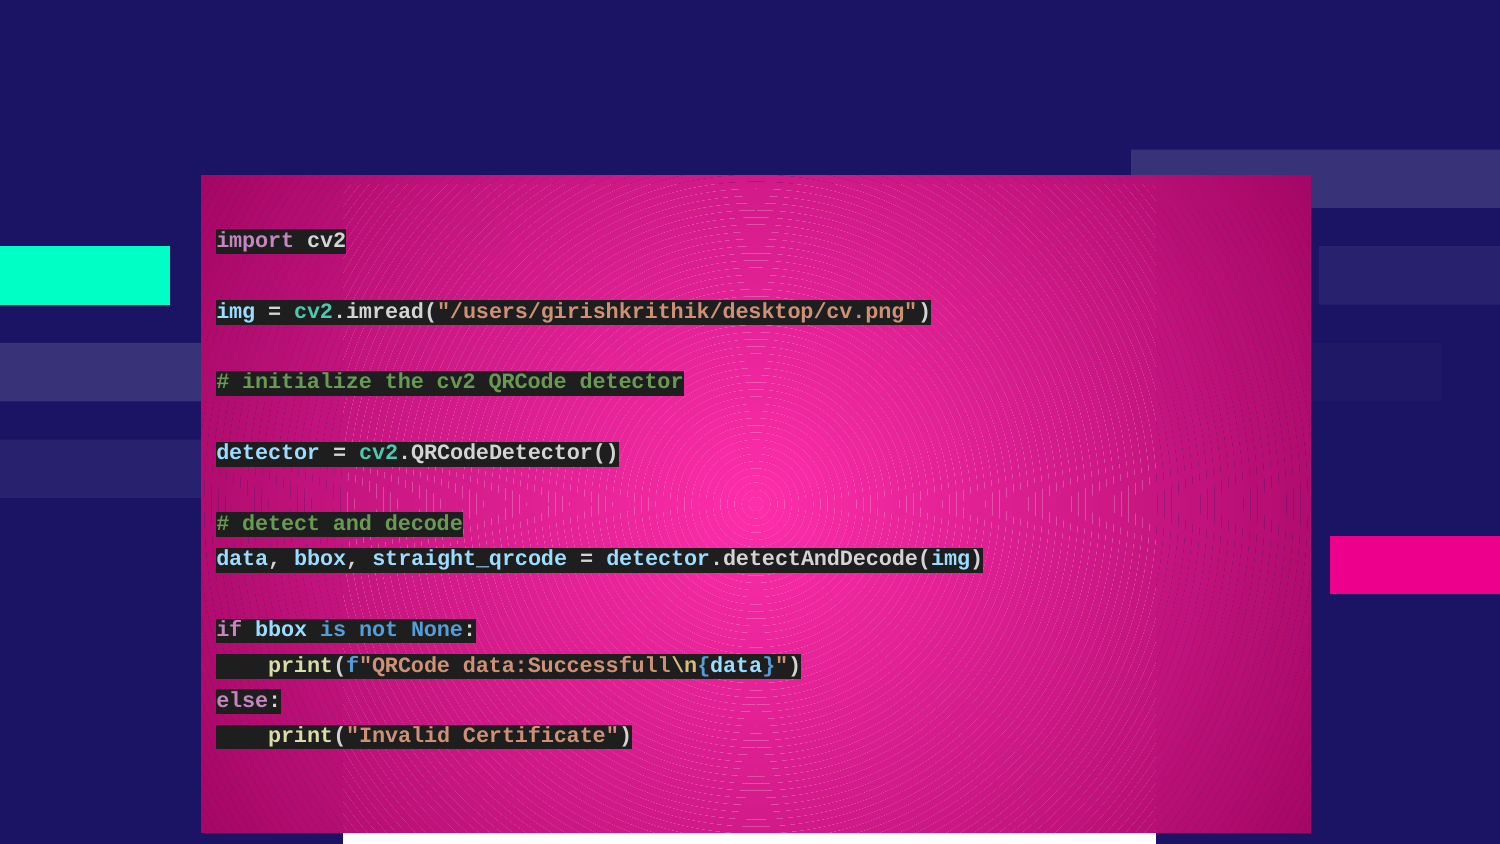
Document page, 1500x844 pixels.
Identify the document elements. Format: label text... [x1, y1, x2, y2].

text_box import cv2 img = cv2.imread("/users/girishkrithik/desktop/cv.png") # initialize the cv2 QRCode detector detector = cv2.QRCodeDetector() # detect and decode data, bbox, straight_qrcode = detector.detectAndDecode(img) if bbox is not None: print(f"QRCode data:Successfull\n{data}") else: print("Invalid Certificate") [201, 175, 1311, 833]
